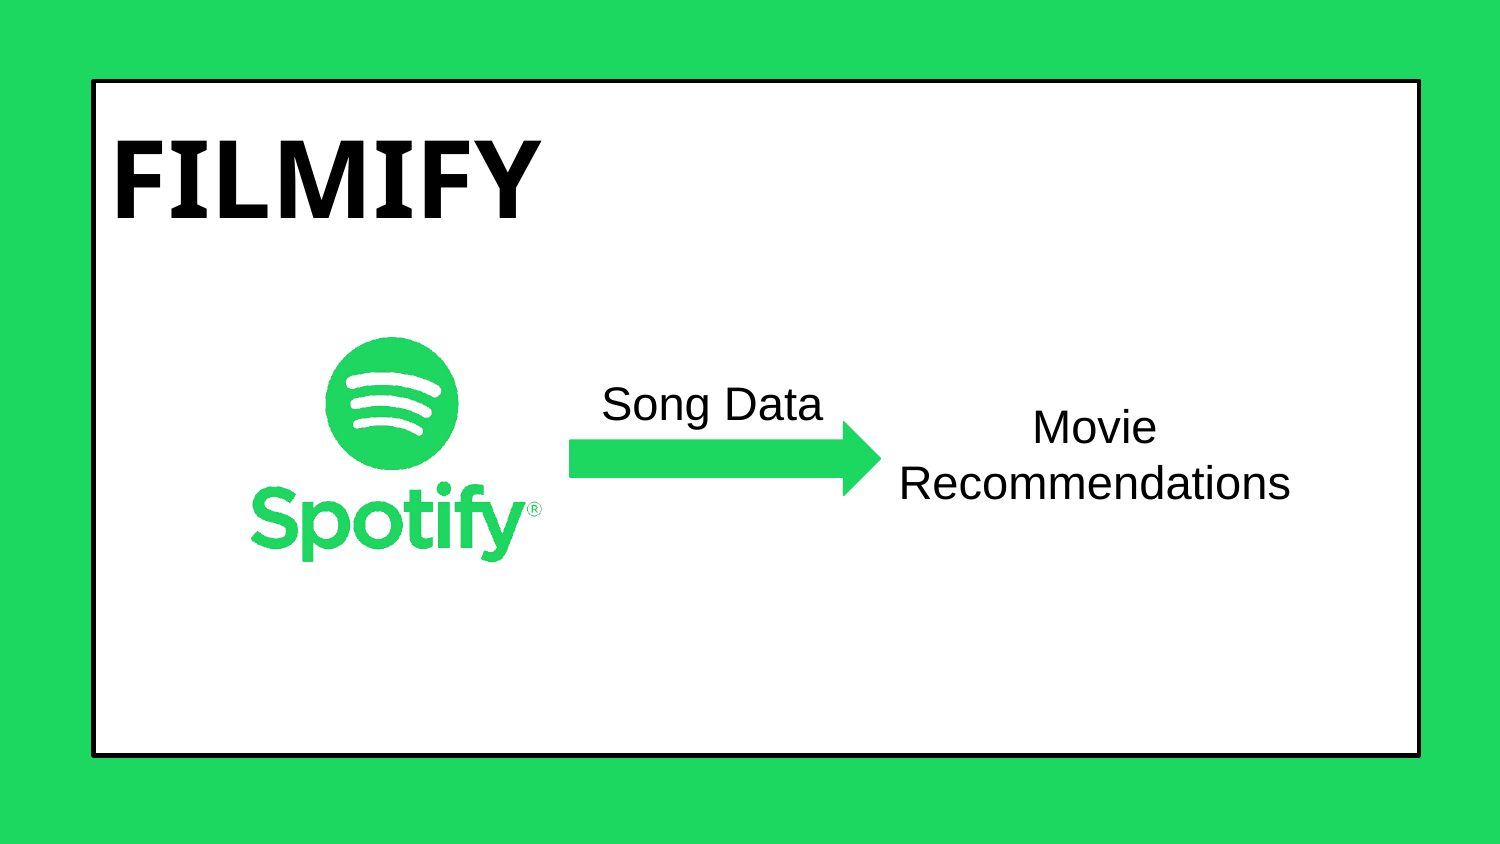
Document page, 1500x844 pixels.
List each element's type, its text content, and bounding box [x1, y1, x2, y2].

text_box [93, 80, 1420, 756]
subtitle Movie Recommendations [880, 381, 1323, 512]
subtitle Song Data [586, 357, 873, 432]
title FILMIFY [93, 80, 600, 256]
text_box [586, 432, 881, 496]
picture [205, 323, 583, 579]
